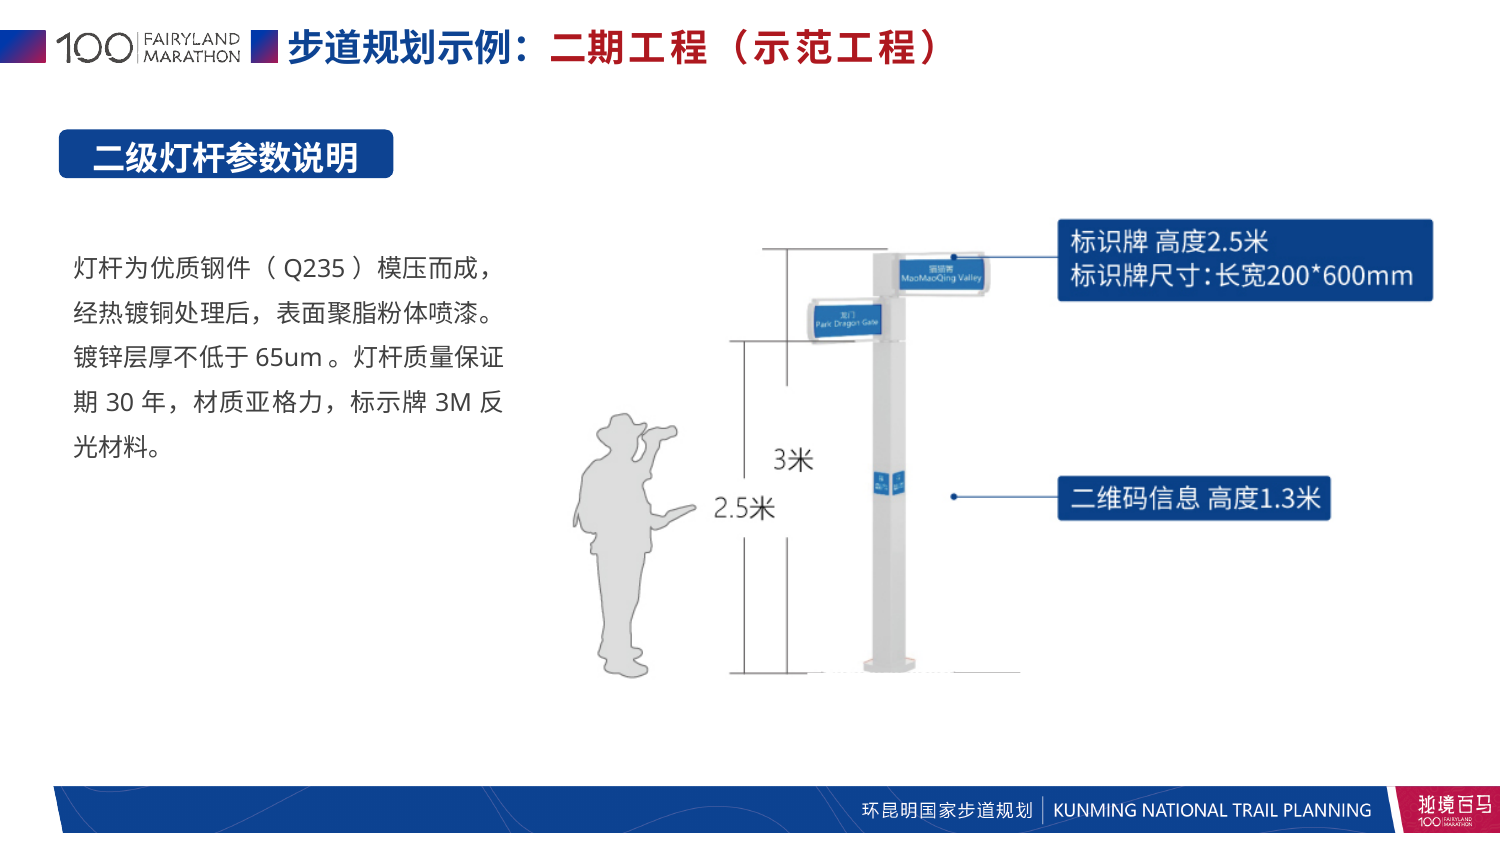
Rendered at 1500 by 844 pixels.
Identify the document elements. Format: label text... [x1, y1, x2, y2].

picture [53, 786, 1500, 833]
text_box 步道规划示例：二期工程（示范工程）期 [287, 21, 1380, 69]
text_box 二级灯杆参数说明 [78, 109, 498, 185]
picture [509, 129, 1500, 766]
text_box 灯杆为优质钢件（Q235）模压而成，经热镀铜处理后，表面聚脂粉体喷漆。镀锌层厚不低于65um。灯杆质量保证期30年，材质亚格力，标示牌3M反光材料。 [58, 229, 509, 469]
text_box [57, 128, 78, 180]
picture [44, 19, 252, 74]
